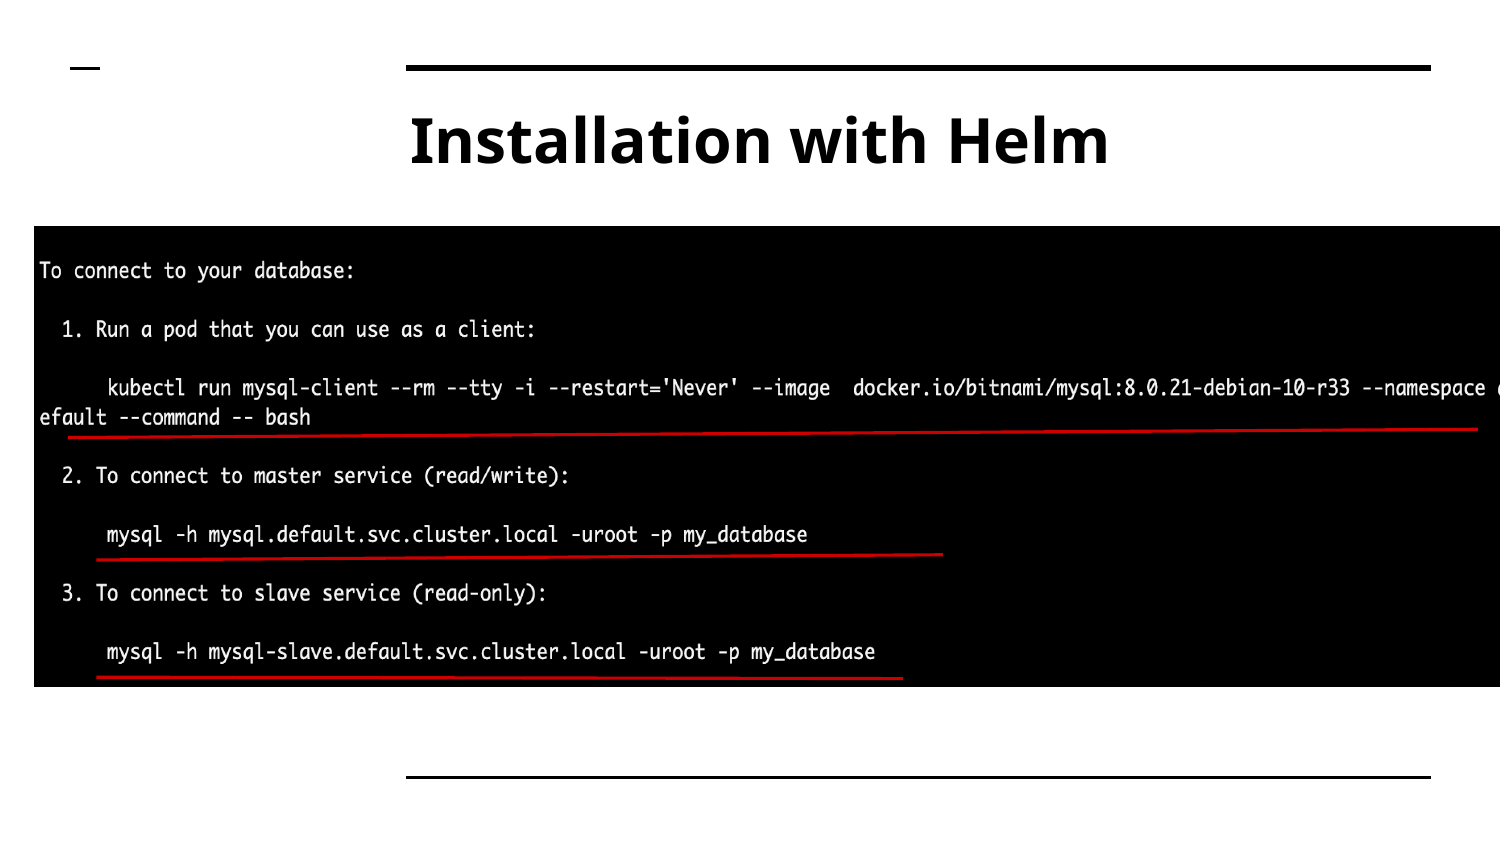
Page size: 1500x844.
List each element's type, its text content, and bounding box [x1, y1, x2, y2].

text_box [67, 428, 1478, 438]
picture [34, 225, 1500, 688]
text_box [96, 554, 944, 561]
title Installation with Helm [395, 86, 1433, 191]
